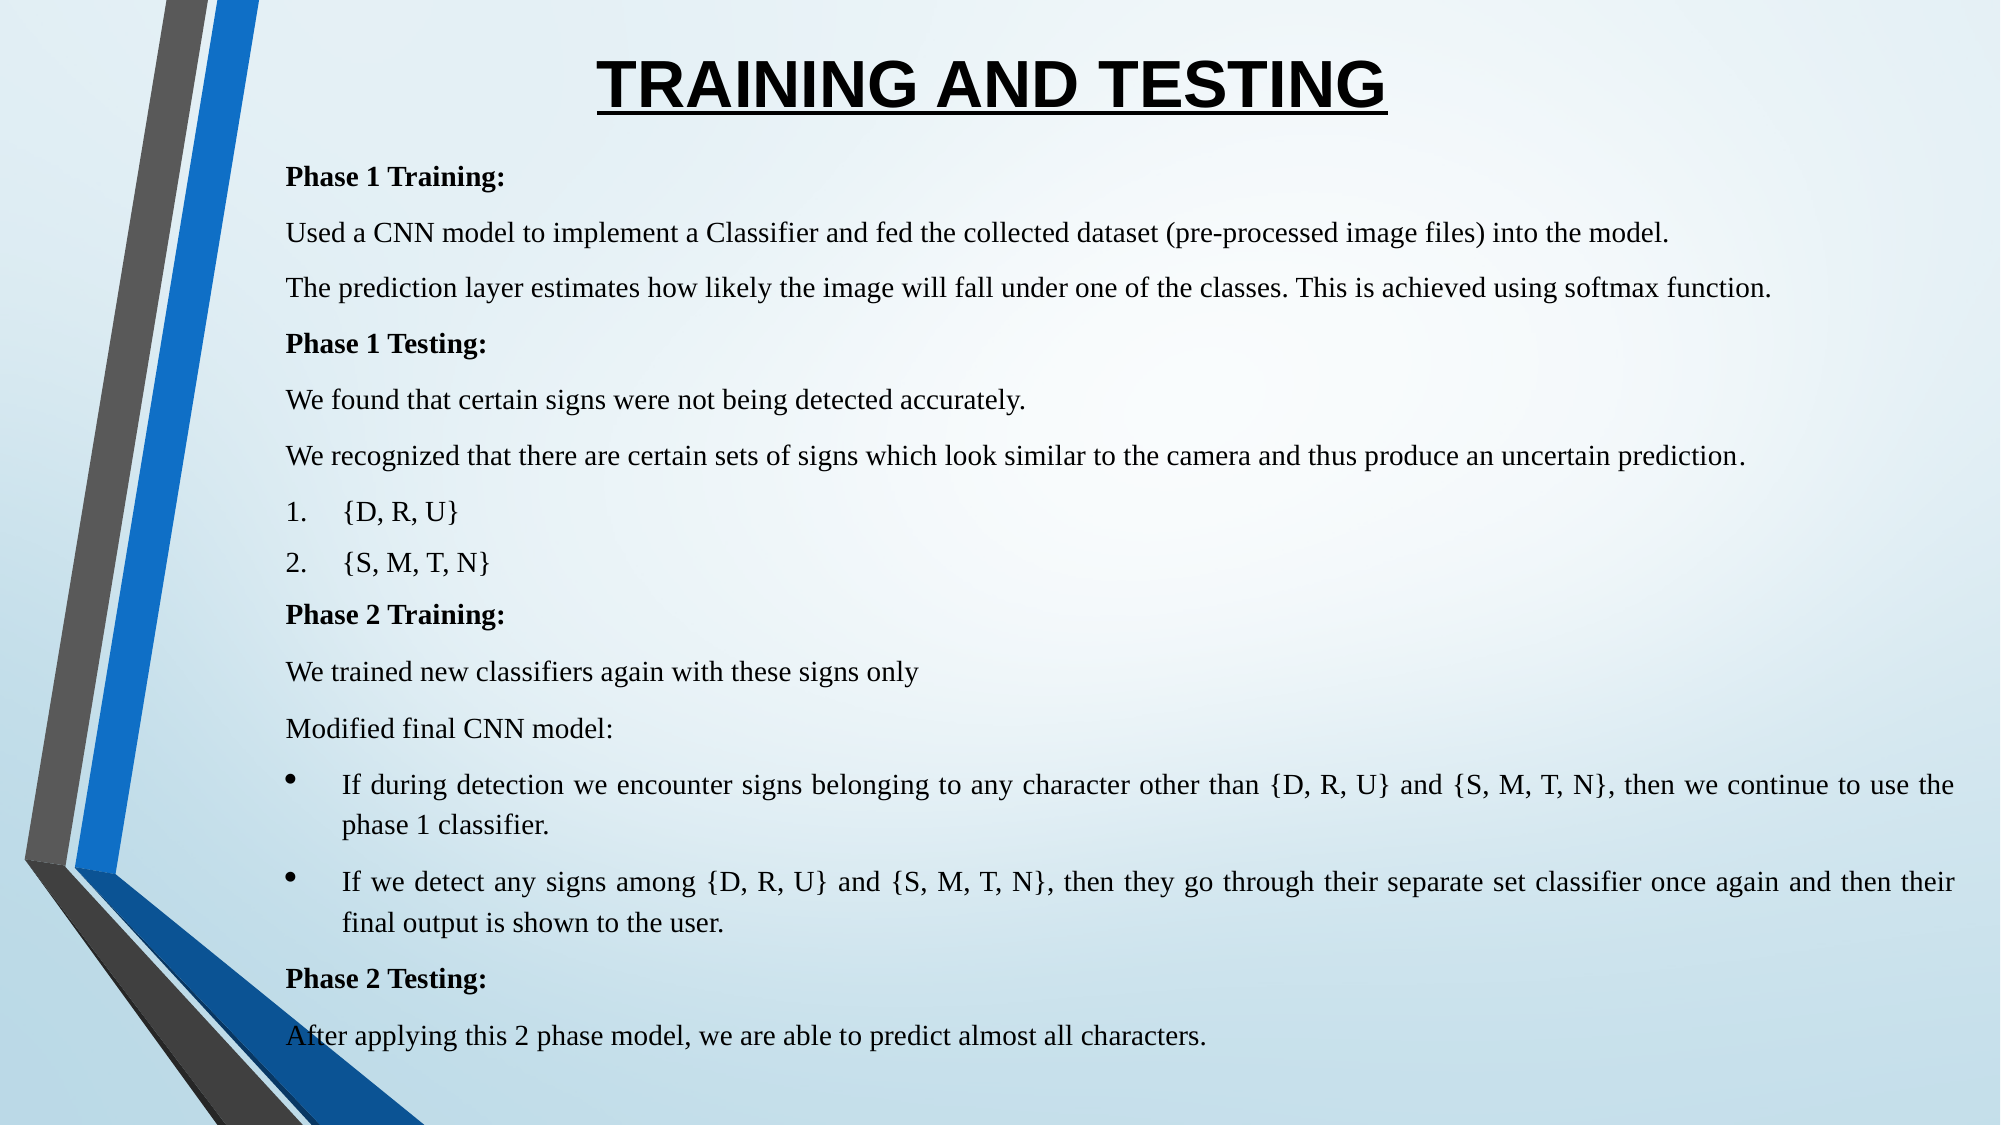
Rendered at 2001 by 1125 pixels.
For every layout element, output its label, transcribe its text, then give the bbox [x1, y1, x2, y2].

text_box TRAINING AND TESTING [582, 33, 1418, 129]
text_box Phase 1 Training: Used a CNN model to implement a Classifier and fed the collected dataset (pre-processed image files) into the model. The prediction layer estimates how likely the image will fall under one of the classes. This is achieved using softmax function. Phase 1 Testing: We found that certain signs were not being detected accurately. We recognized that there are certain sets of signs which look similar to the camera and thus produce an uncertain prediction. {D, R, U} {S, M, T, N} Phase 2 Training: We trained new classifiers again with these signs only Modified final CNN model: If during detection we encounter signs belonging to any character other than {D, R, U} and {S, M, T, N}, then we continue to use the phase 1 classifier. If we detect any signs among {D, R, U} and {S, M, T, N}, then they go through their separate set classifier once again and then their final output is shown to the user. Phase 2 Testing: After applying this 2 phase model, we are able to predict almost all characters. [270, 149, 1972, 1125]
